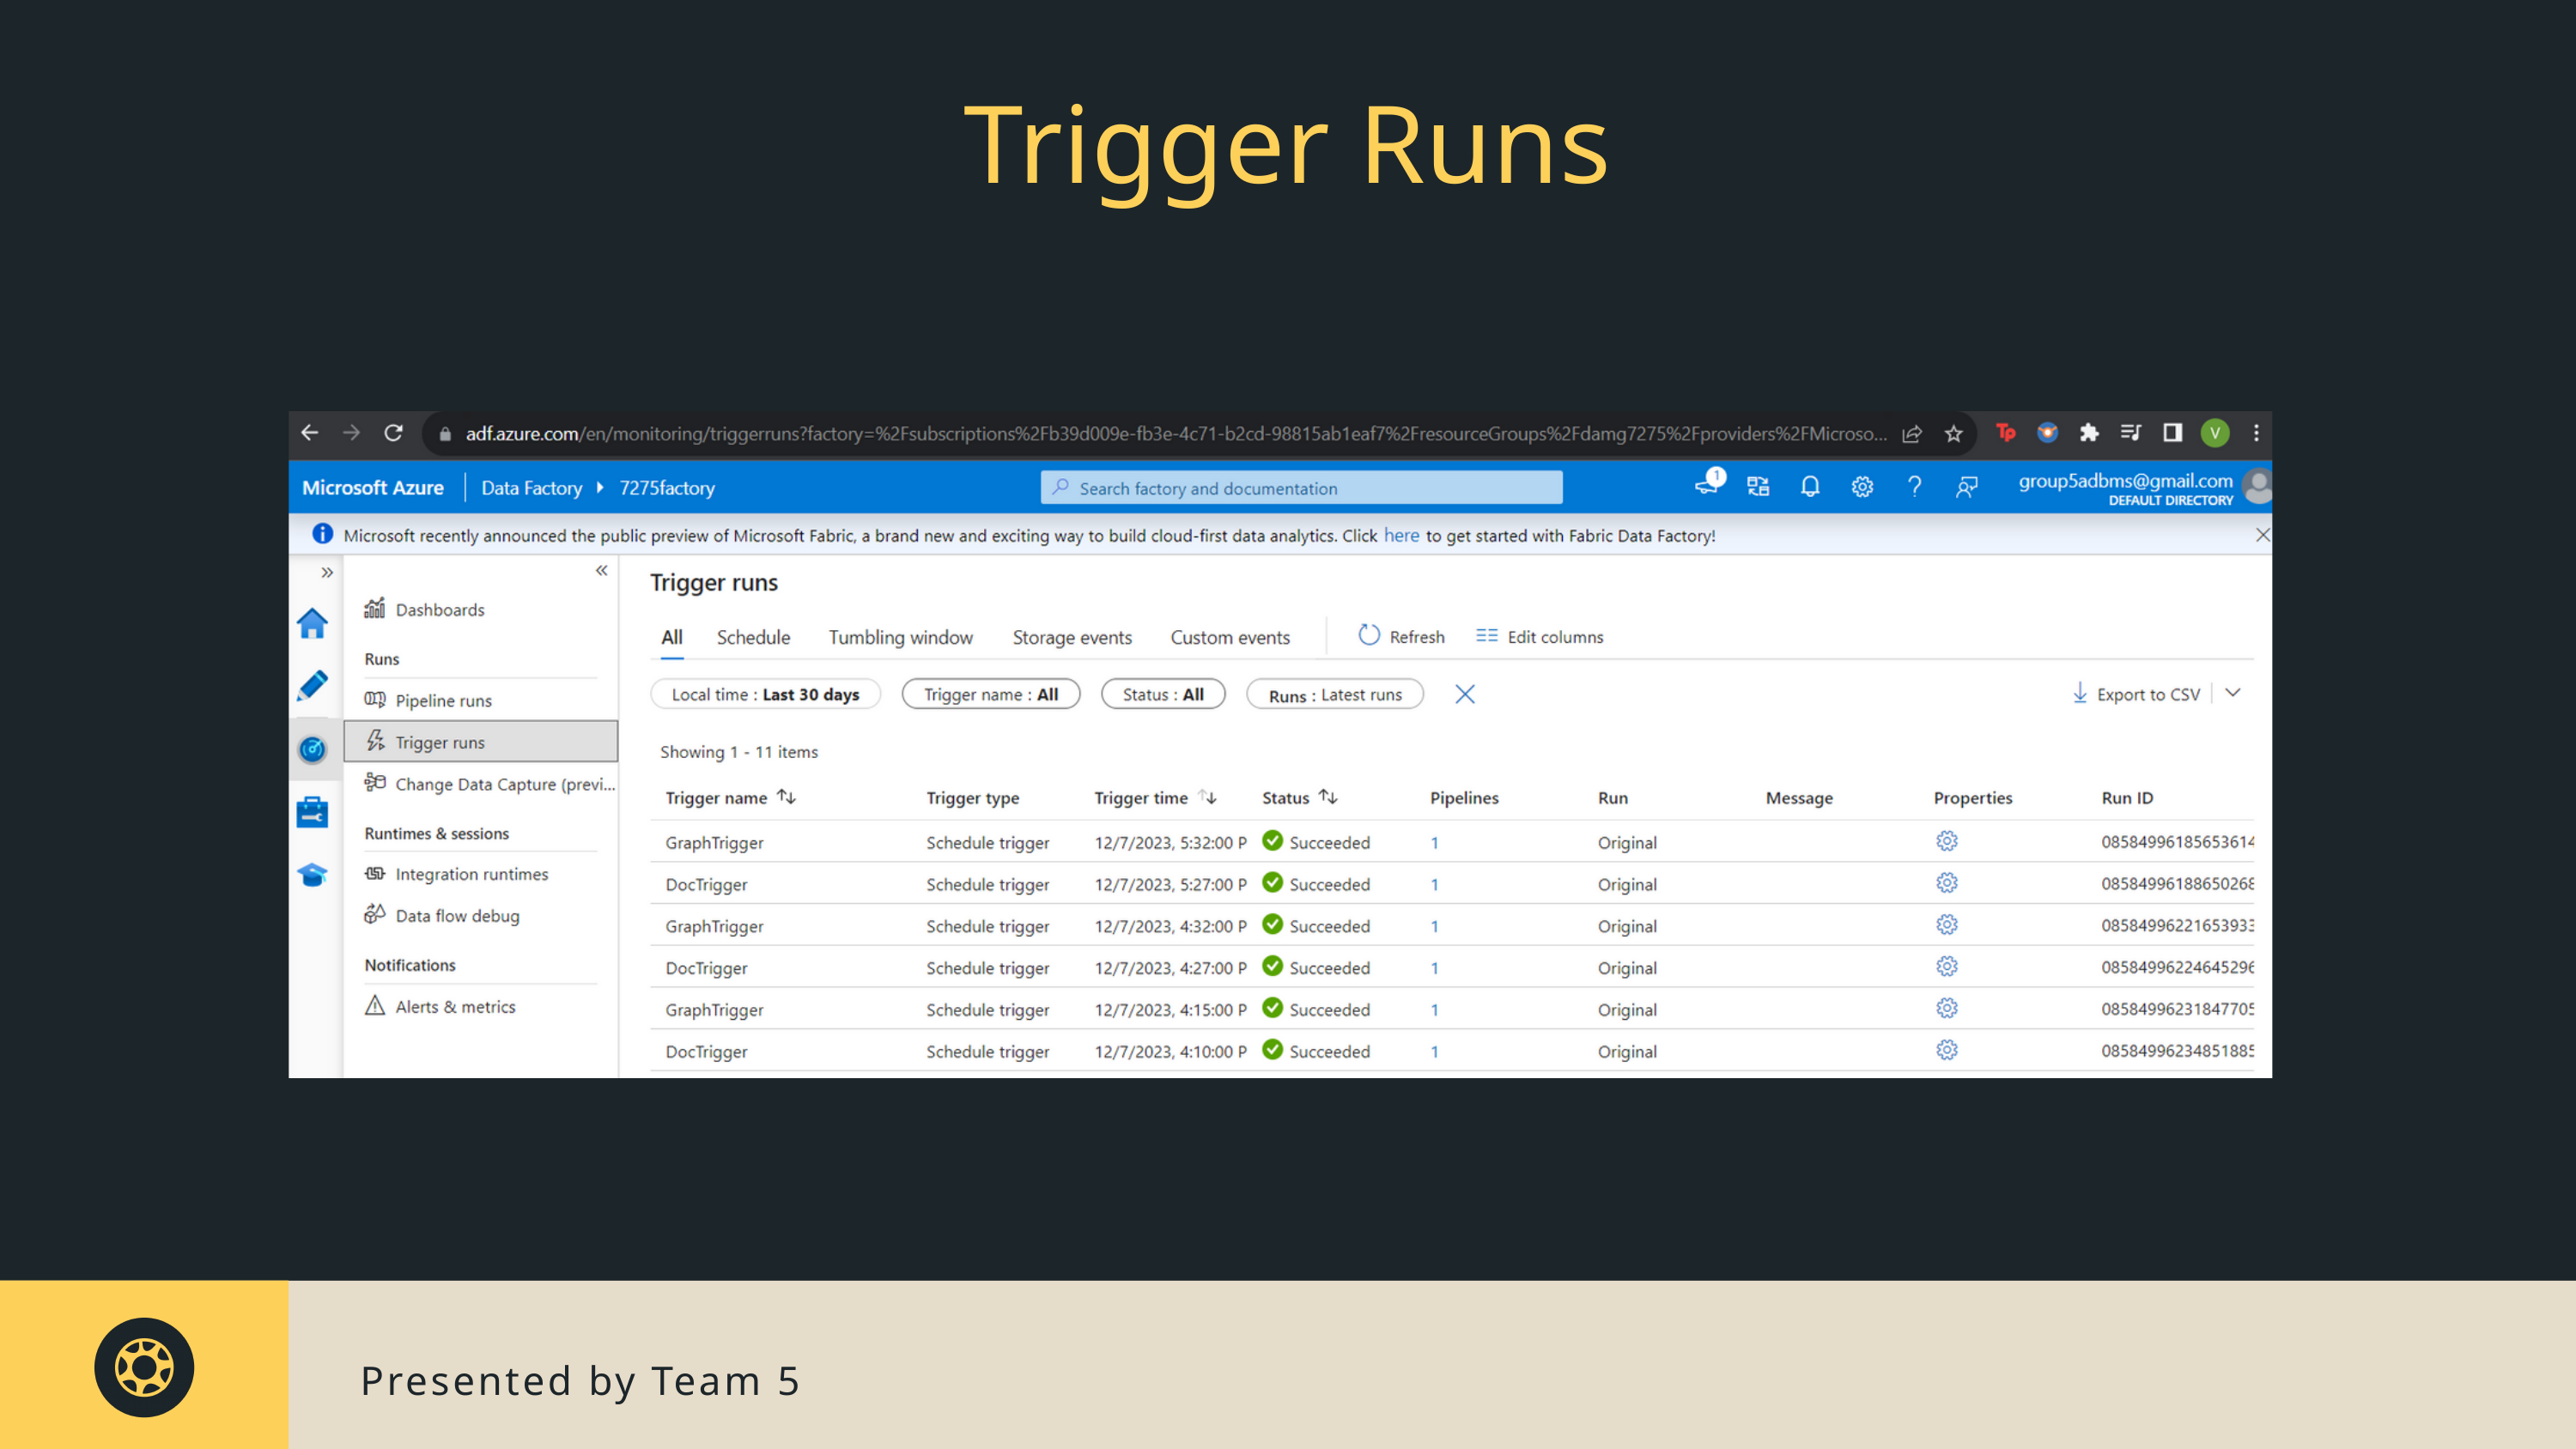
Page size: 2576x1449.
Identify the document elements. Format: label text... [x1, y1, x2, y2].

text_box [289, 411, 2273, 1078]
text_box Presented by Team 5 [360, 1348, 2372, 1404]
text_box [289, 1280, 2576, 1449]
text_box [80, 1303, 209, 1432]
text_box [0, 1280, 289, 1449]
text_box Trigger Runs [370, 87, 2205, 206]
